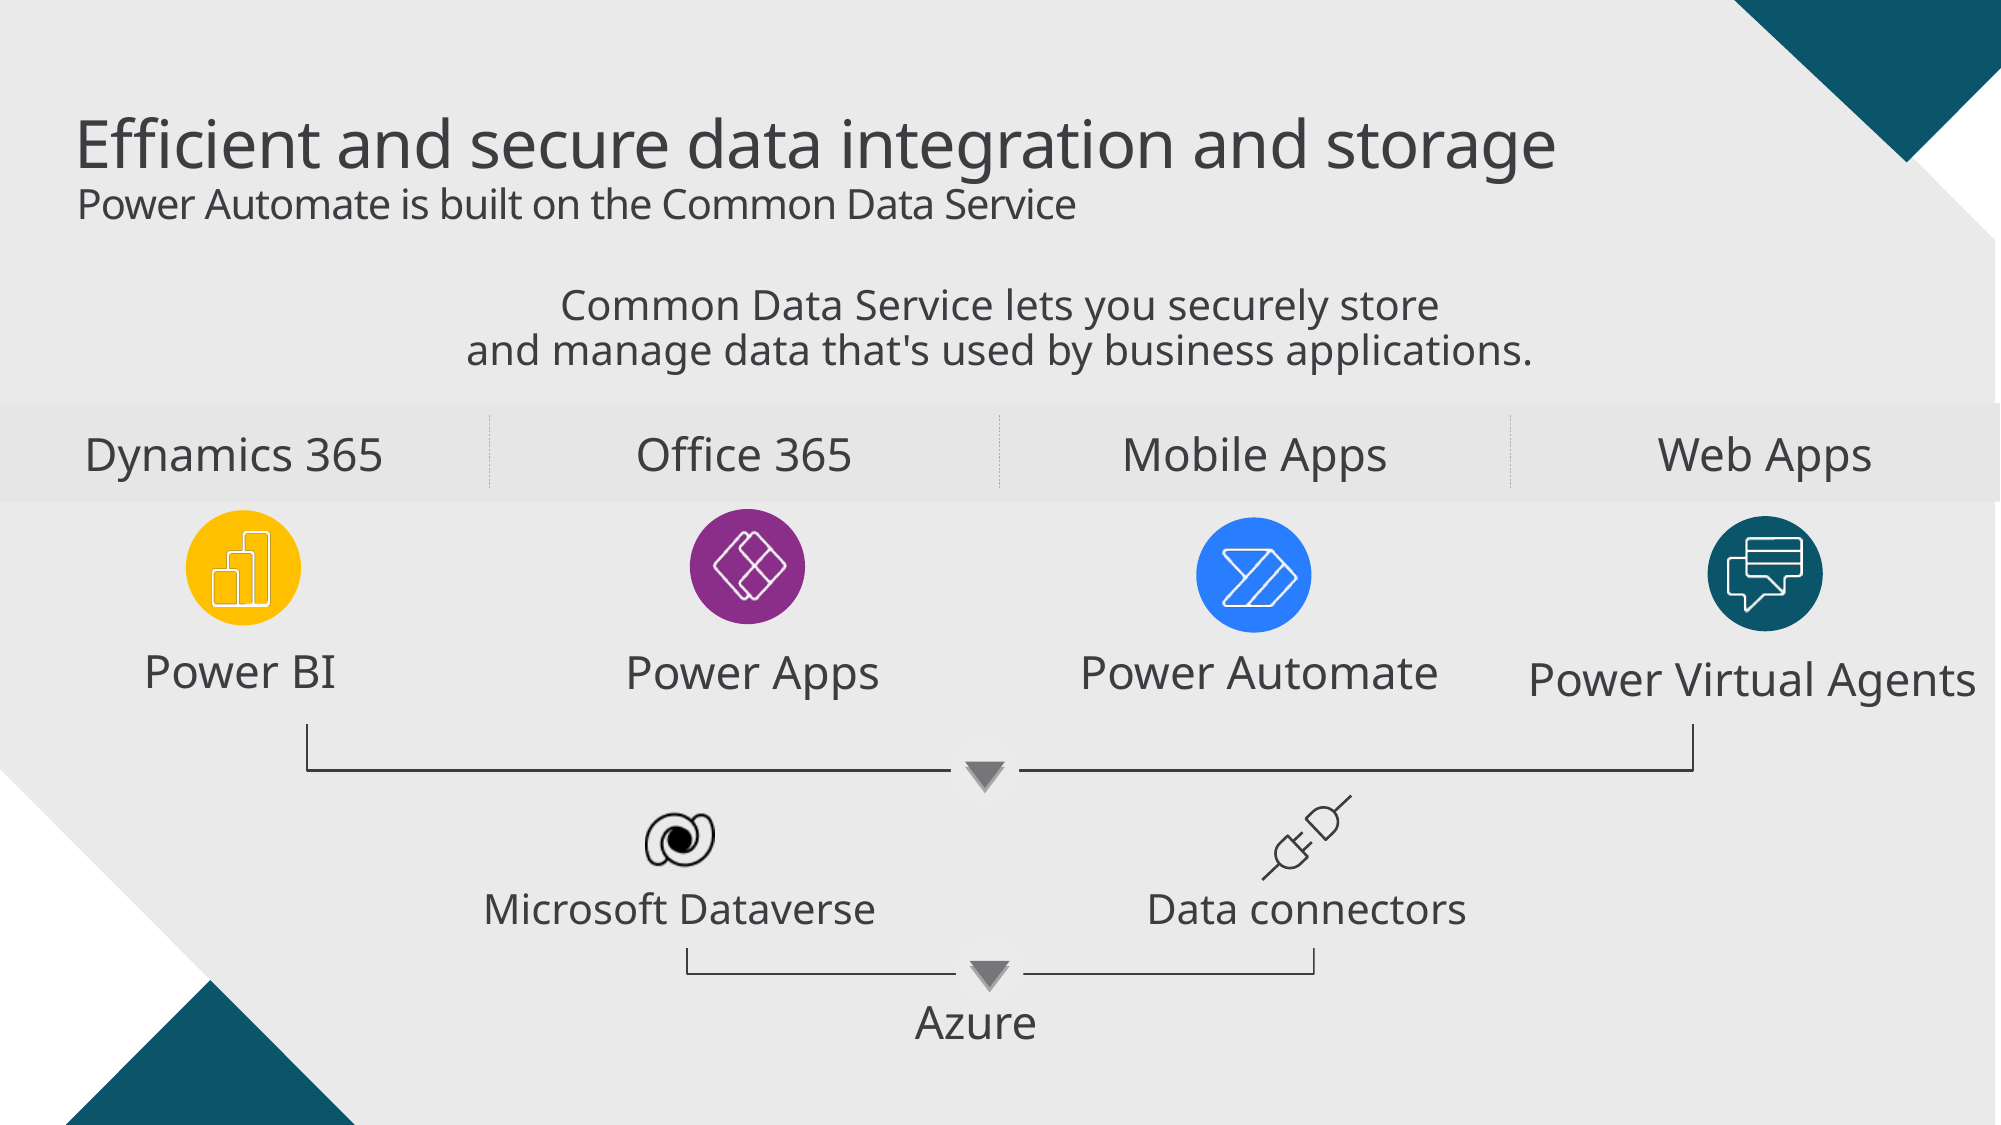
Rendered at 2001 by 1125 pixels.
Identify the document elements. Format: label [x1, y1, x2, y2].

text_box [1707, 515, 1824, 632]
text_box [689, 508, 806, 625]
text_box [81, 548, 1914, 704]
picture [0, 0, 2000, 402]
text_box [1196, 517, 1312, 633]
text_box [440, 795, 1479, 939]
text_box [185, 509, 302, 626]
text_box [0, 402, 2000, 502]
picture [0, 502, 2000, 1125]
